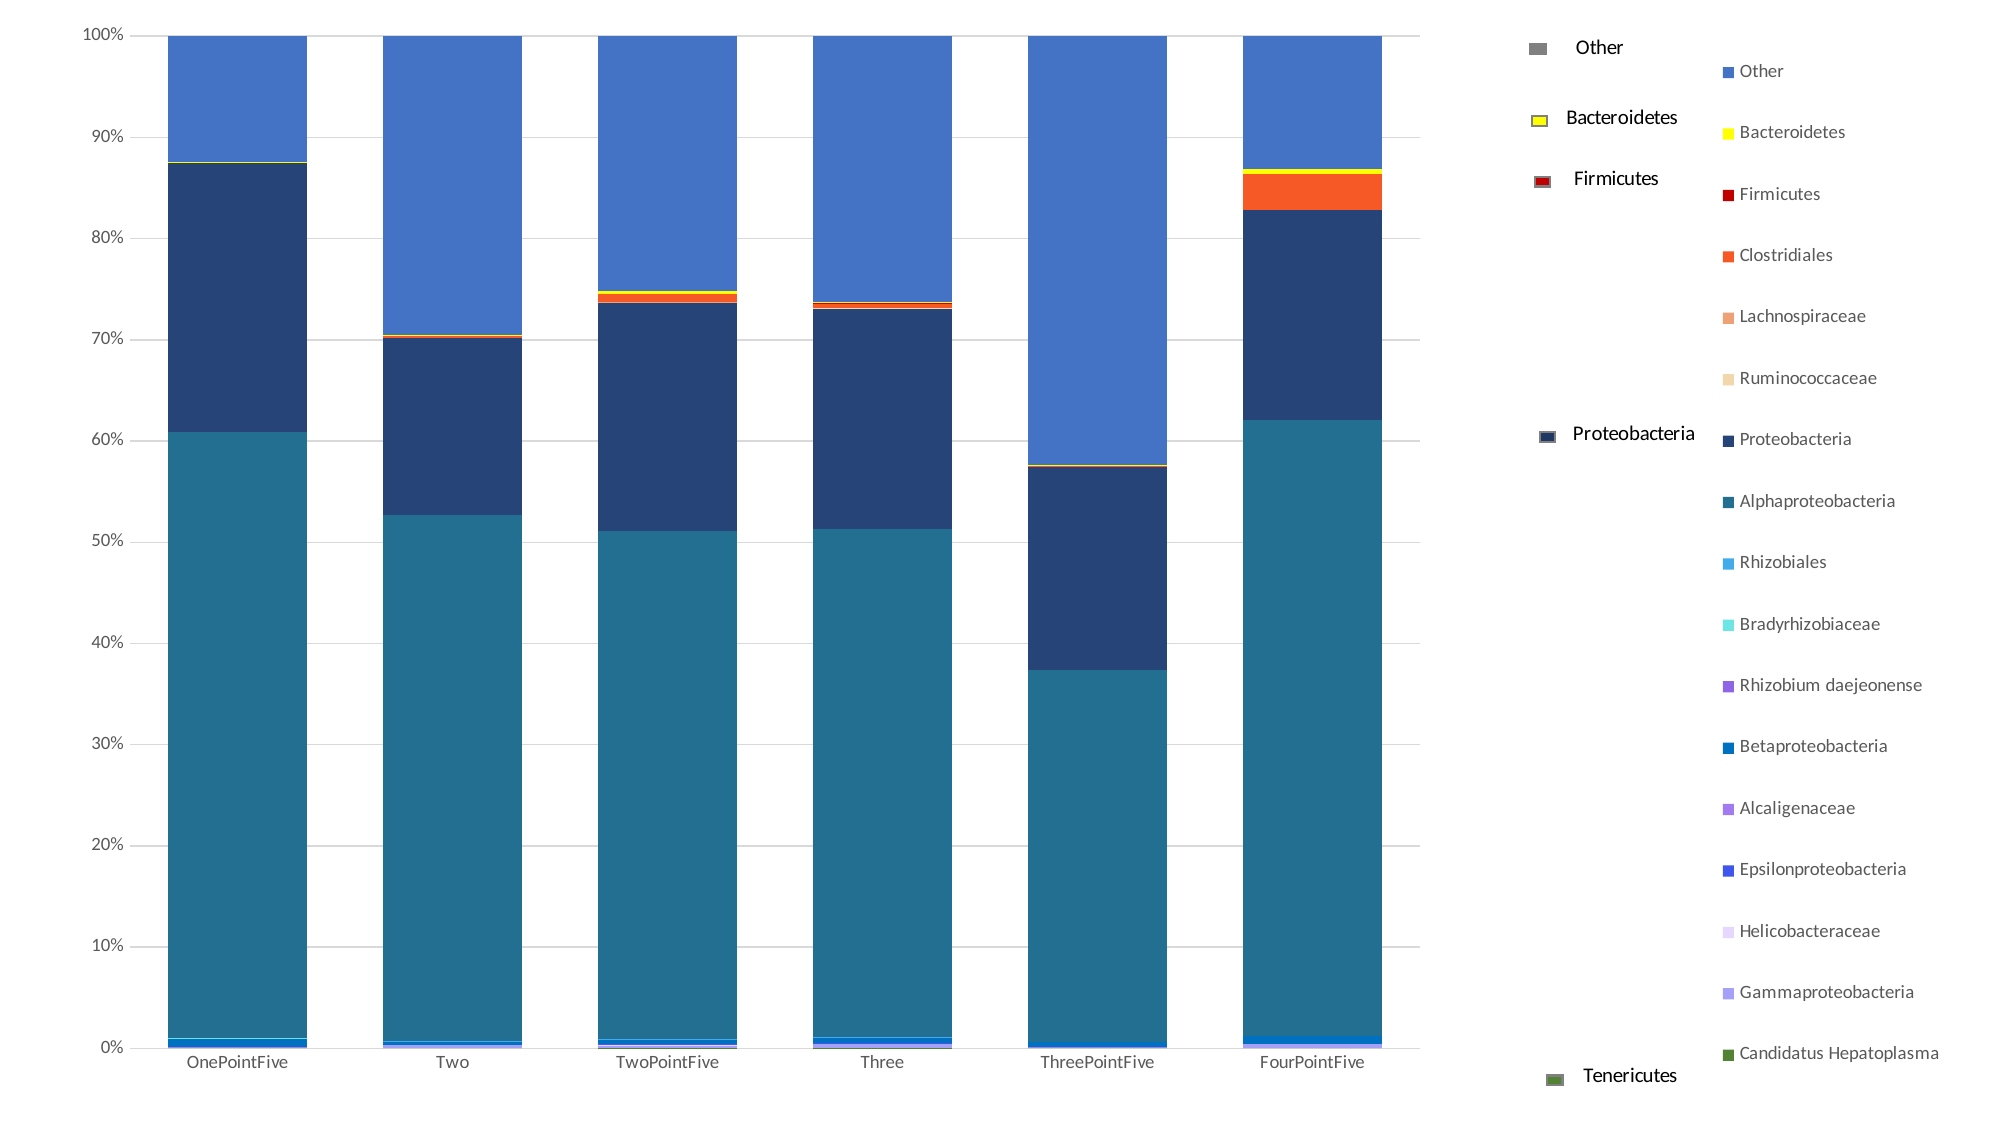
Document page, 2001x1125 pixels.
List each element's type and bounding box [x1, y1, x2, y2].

chart [30, 0, 2000, 1125]
